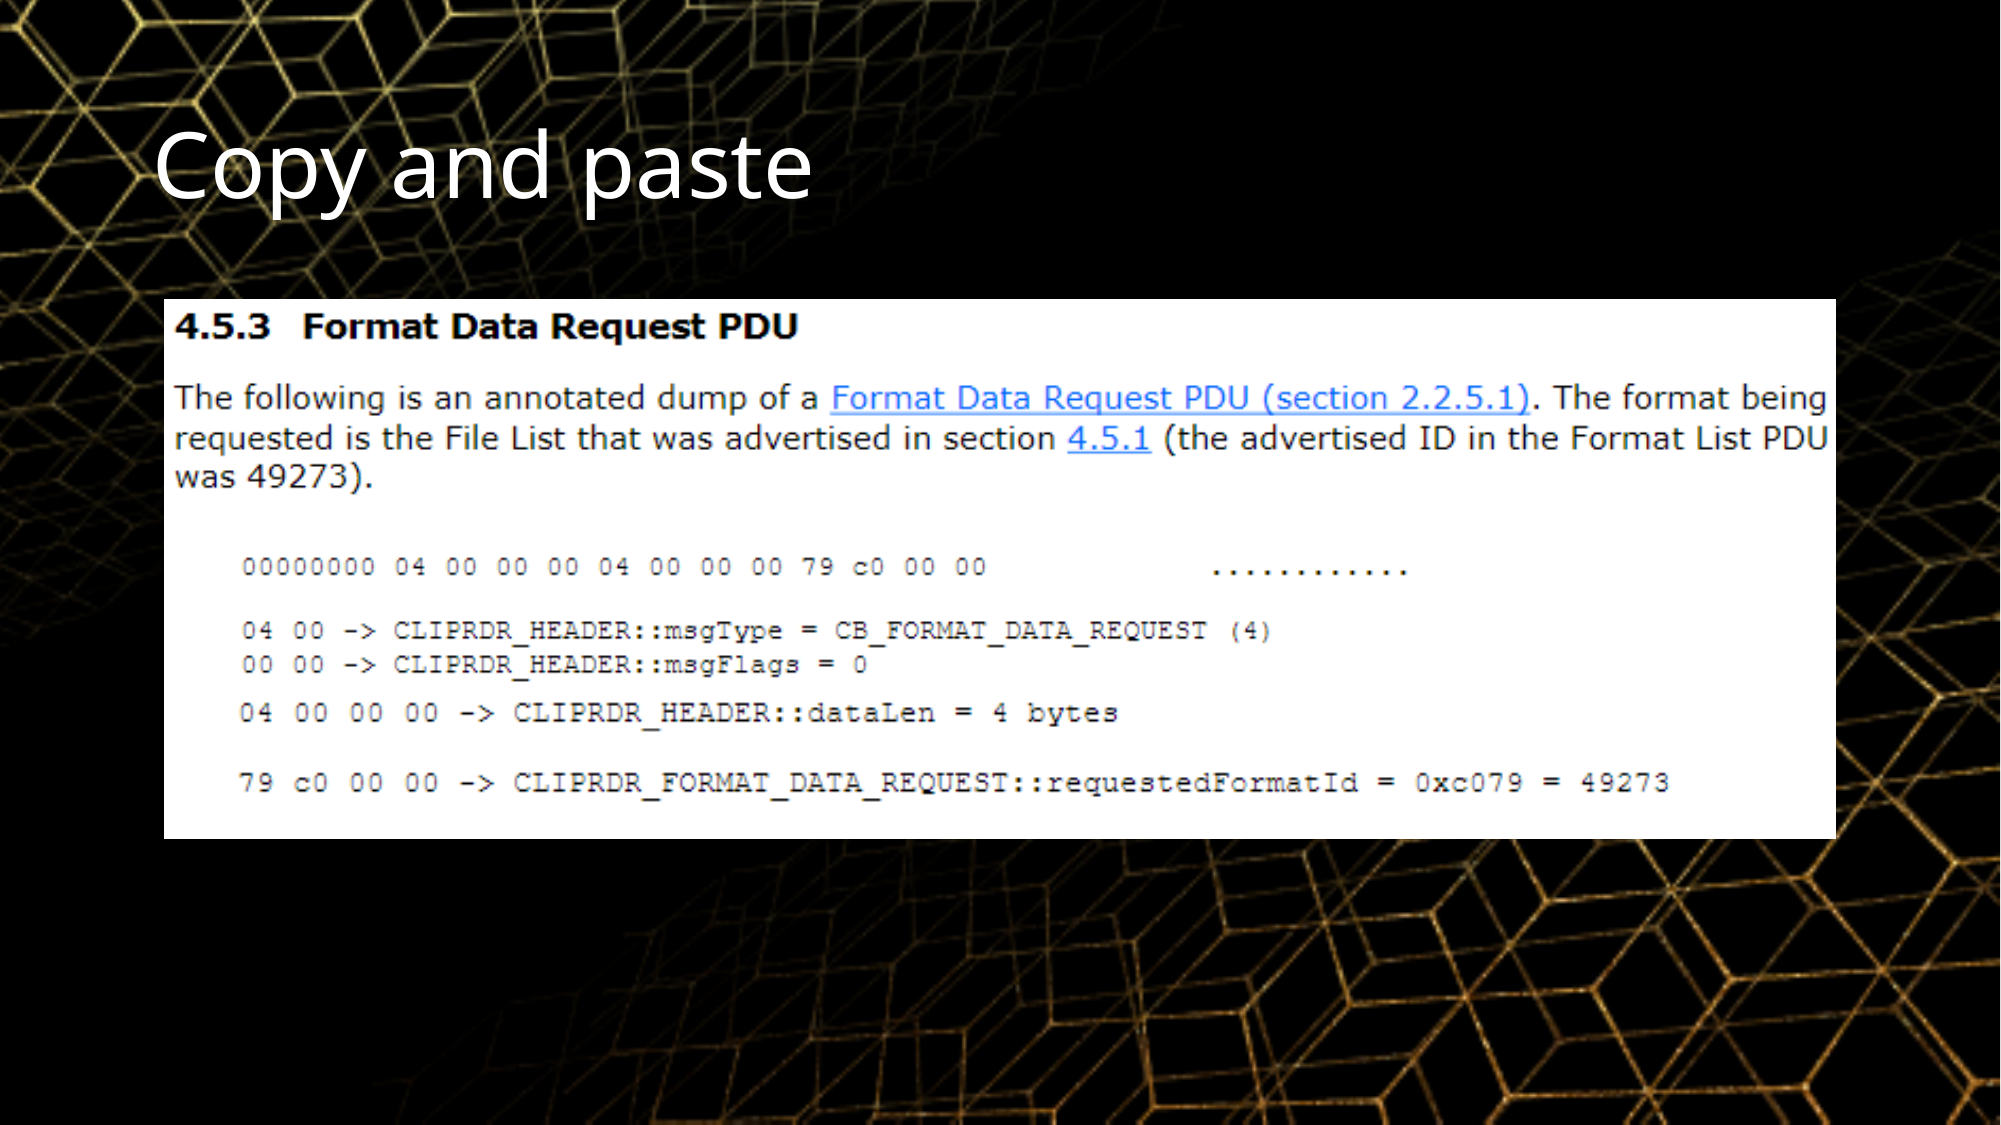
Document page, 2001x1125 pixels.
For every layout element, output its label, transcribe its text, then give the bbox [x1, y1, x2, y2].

title Copy and paste [137, 59, 1863, 278]
picture [0, 0, 2001, 1125]
